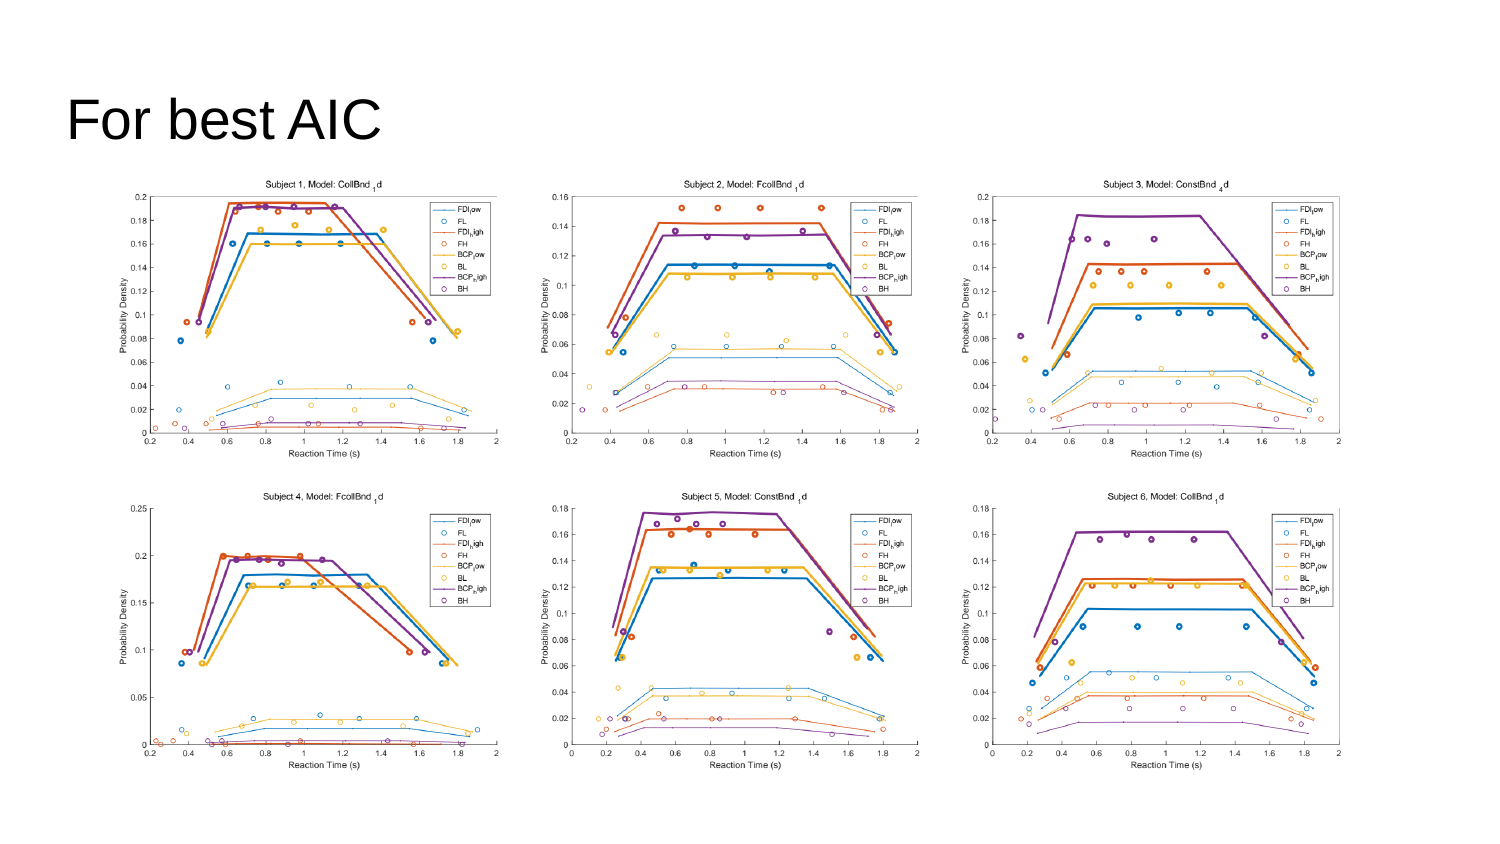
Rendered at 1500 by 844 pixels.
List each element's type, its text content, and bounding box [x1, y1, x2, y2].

title For best AIC [51, 72, 1449, 167]
picture [74, 146, 1414, 818]
